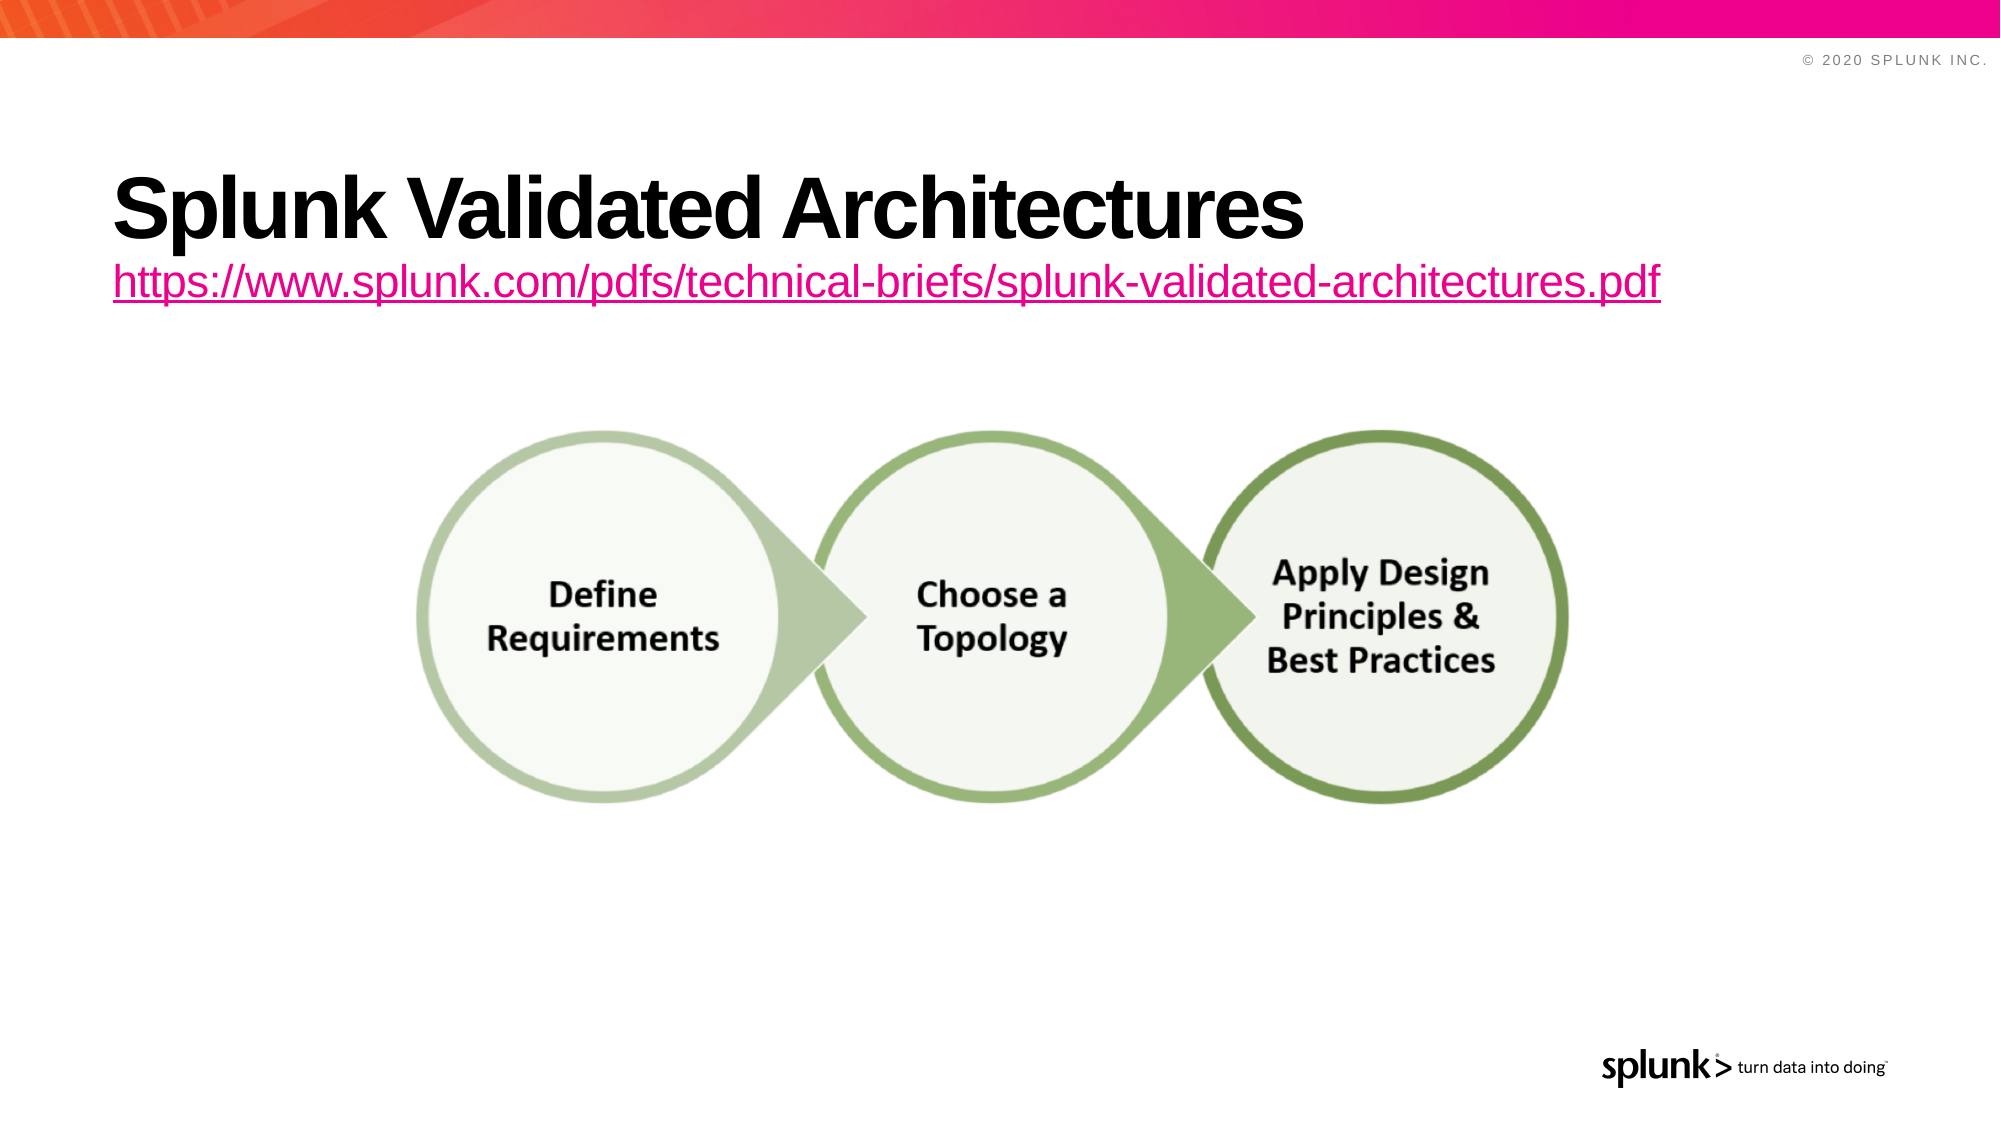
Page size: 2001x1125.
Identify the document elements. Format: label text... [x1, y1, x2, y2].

list https://www.splunk.com/pdfs/technical-briefs/splunk-validated-architectures.pdf [112, 261, 1888, 308]
title Splunk Validated Architectures [112, 85, 1887, 255]
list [344, 391, 1656, 831]
picture [1602, 1049, 1888, 1088]
picture [0, 0, 2000, 38]
